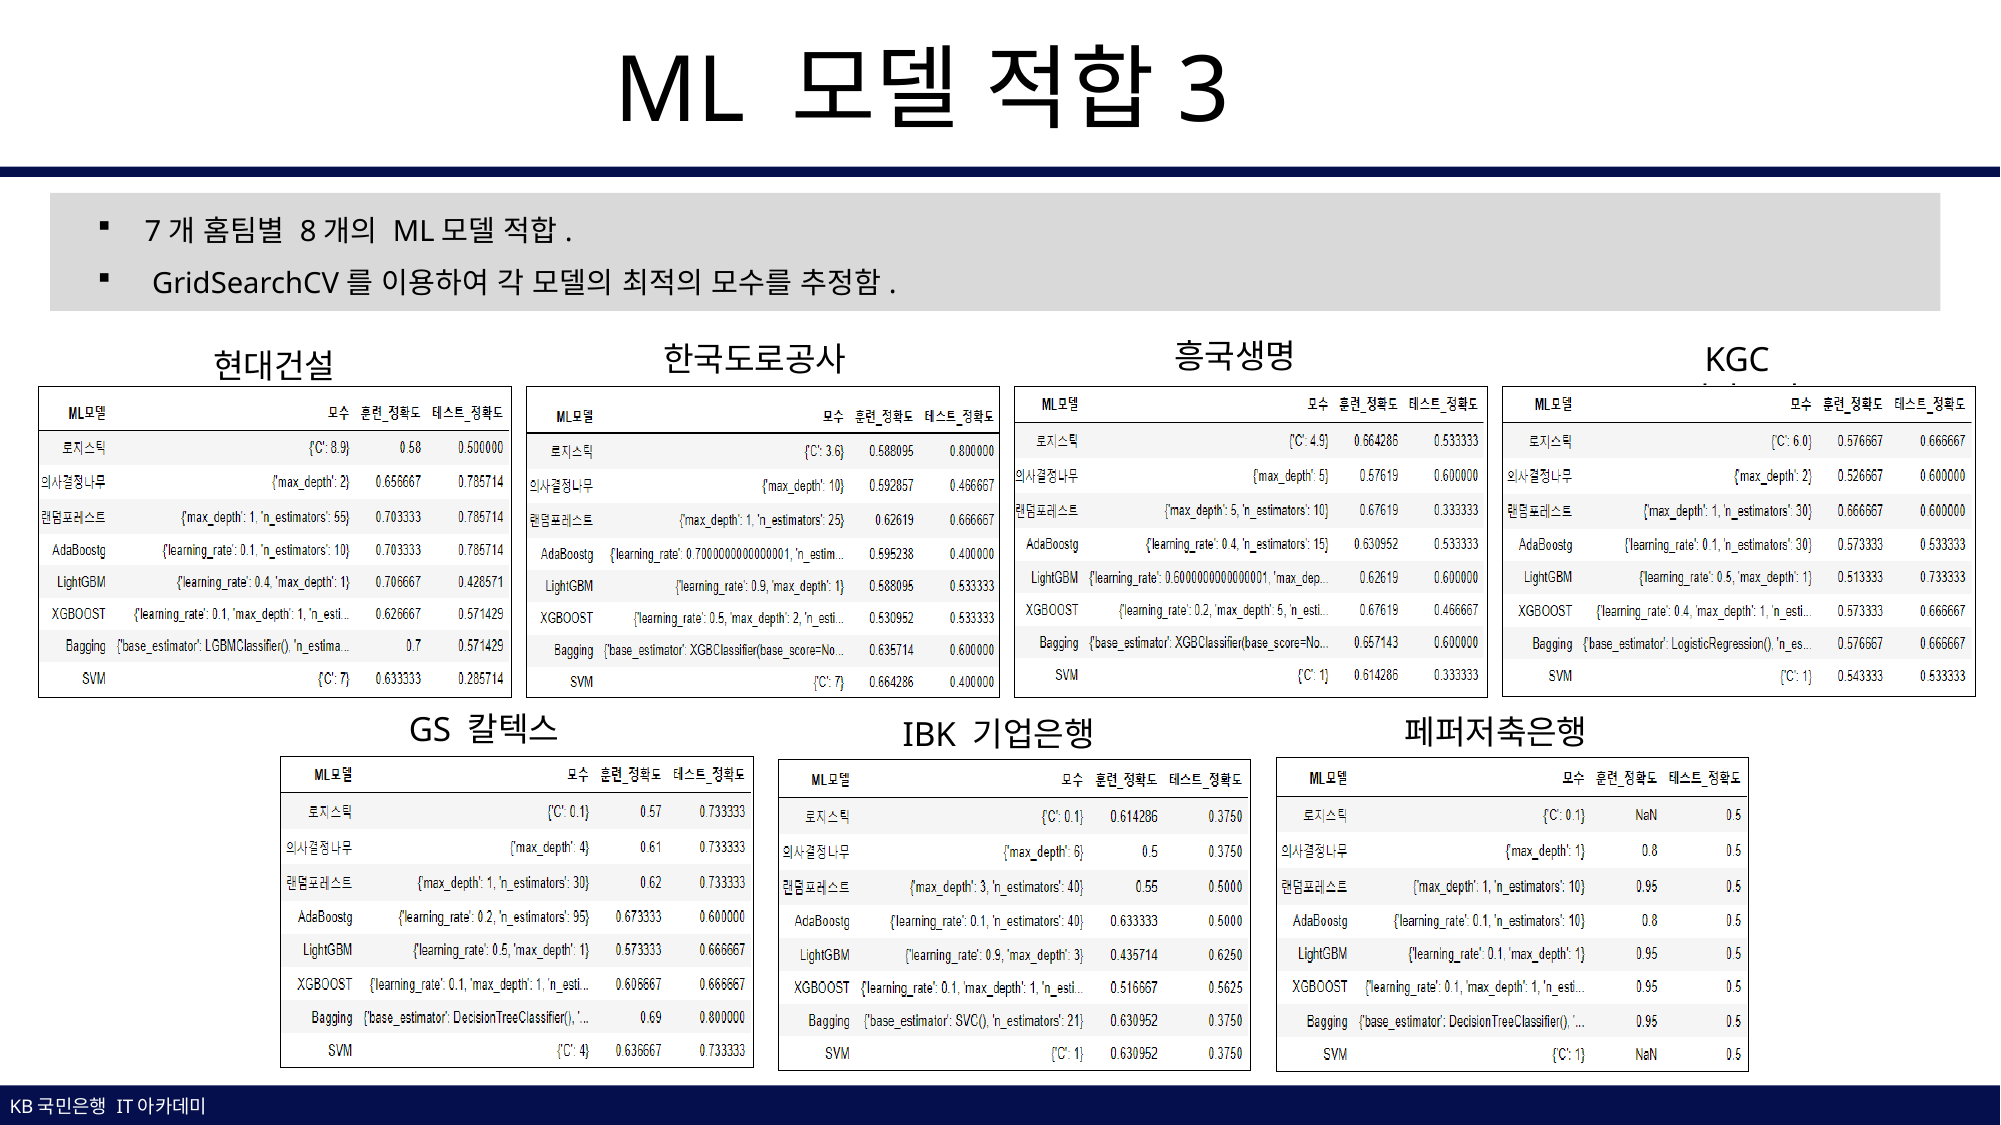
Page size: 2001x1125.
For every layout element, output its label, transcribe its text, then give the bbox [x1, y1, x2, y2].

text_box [38, 327, 1976, 698]
text_box ML 모델 적합3 [421, 22, 1422, 148]
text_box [280, 701, 1749, 1072]
text_box 7개 홈팀별 8개의 ML모델 적합. GridSearchCV를 이용하여 각 모델의 최적의 모수를 추정함. [83, 187, 1716, 307]
text_box [49, 192, 1941, 312]
